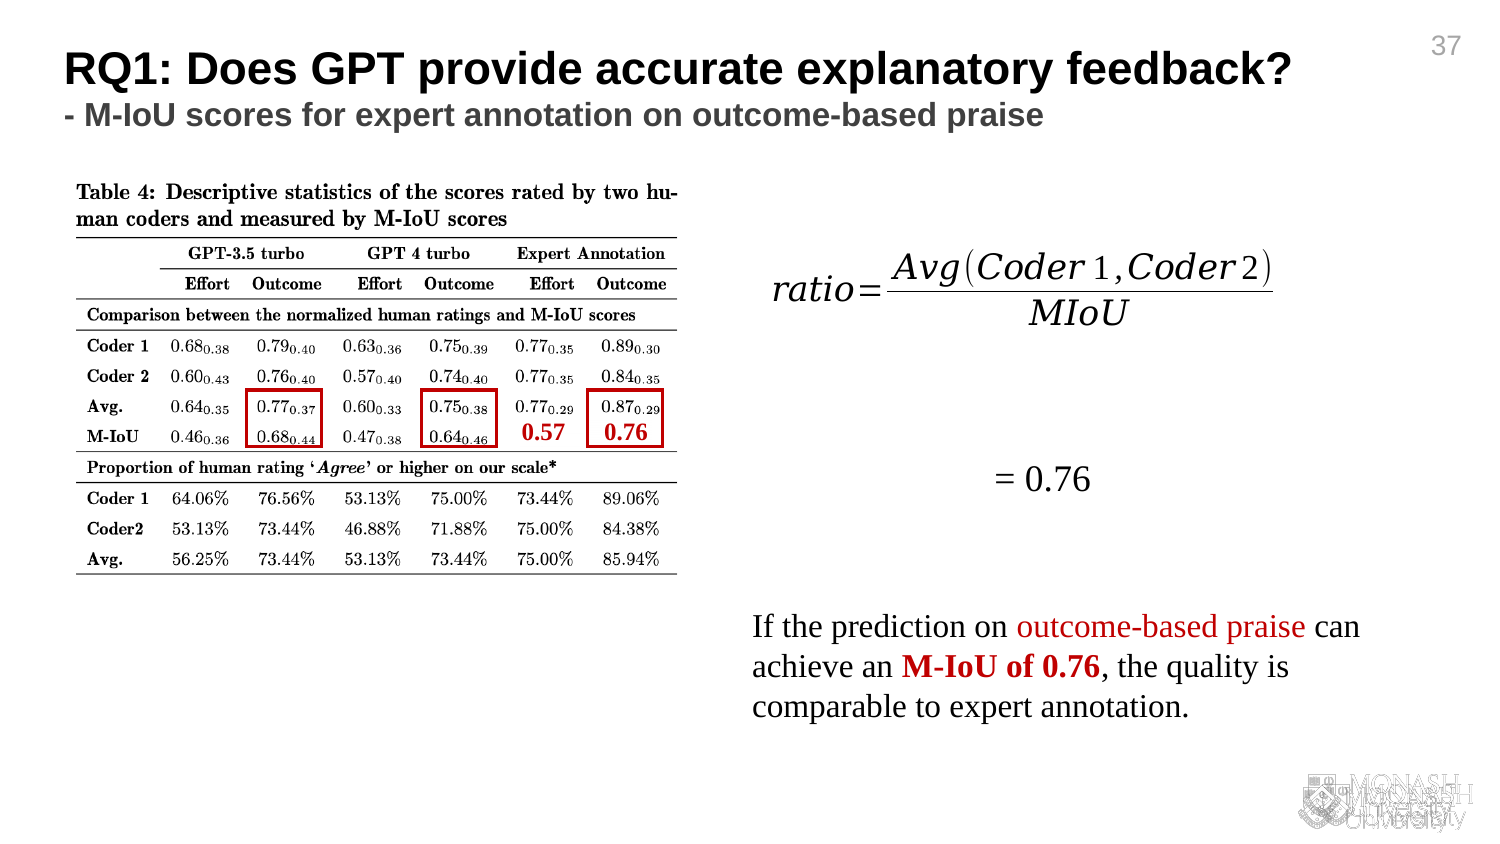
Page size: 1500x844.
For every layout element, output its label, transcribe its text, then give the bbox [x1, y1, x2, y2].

picture [1298, 774, 1473, 833]
text_box RQ1: Does GPT provide accurate explanatory feedback? - M-IoU scores for expert annotation on outcome-based praise [49, 23, 1494, 125]
text_box If the prediction on outcome-based praise can achieve an M-IoU of 0.76, the quality is comparable to expert annotation. [737, 596, 1425, 732]
picture [52, 158, 713, 585]
